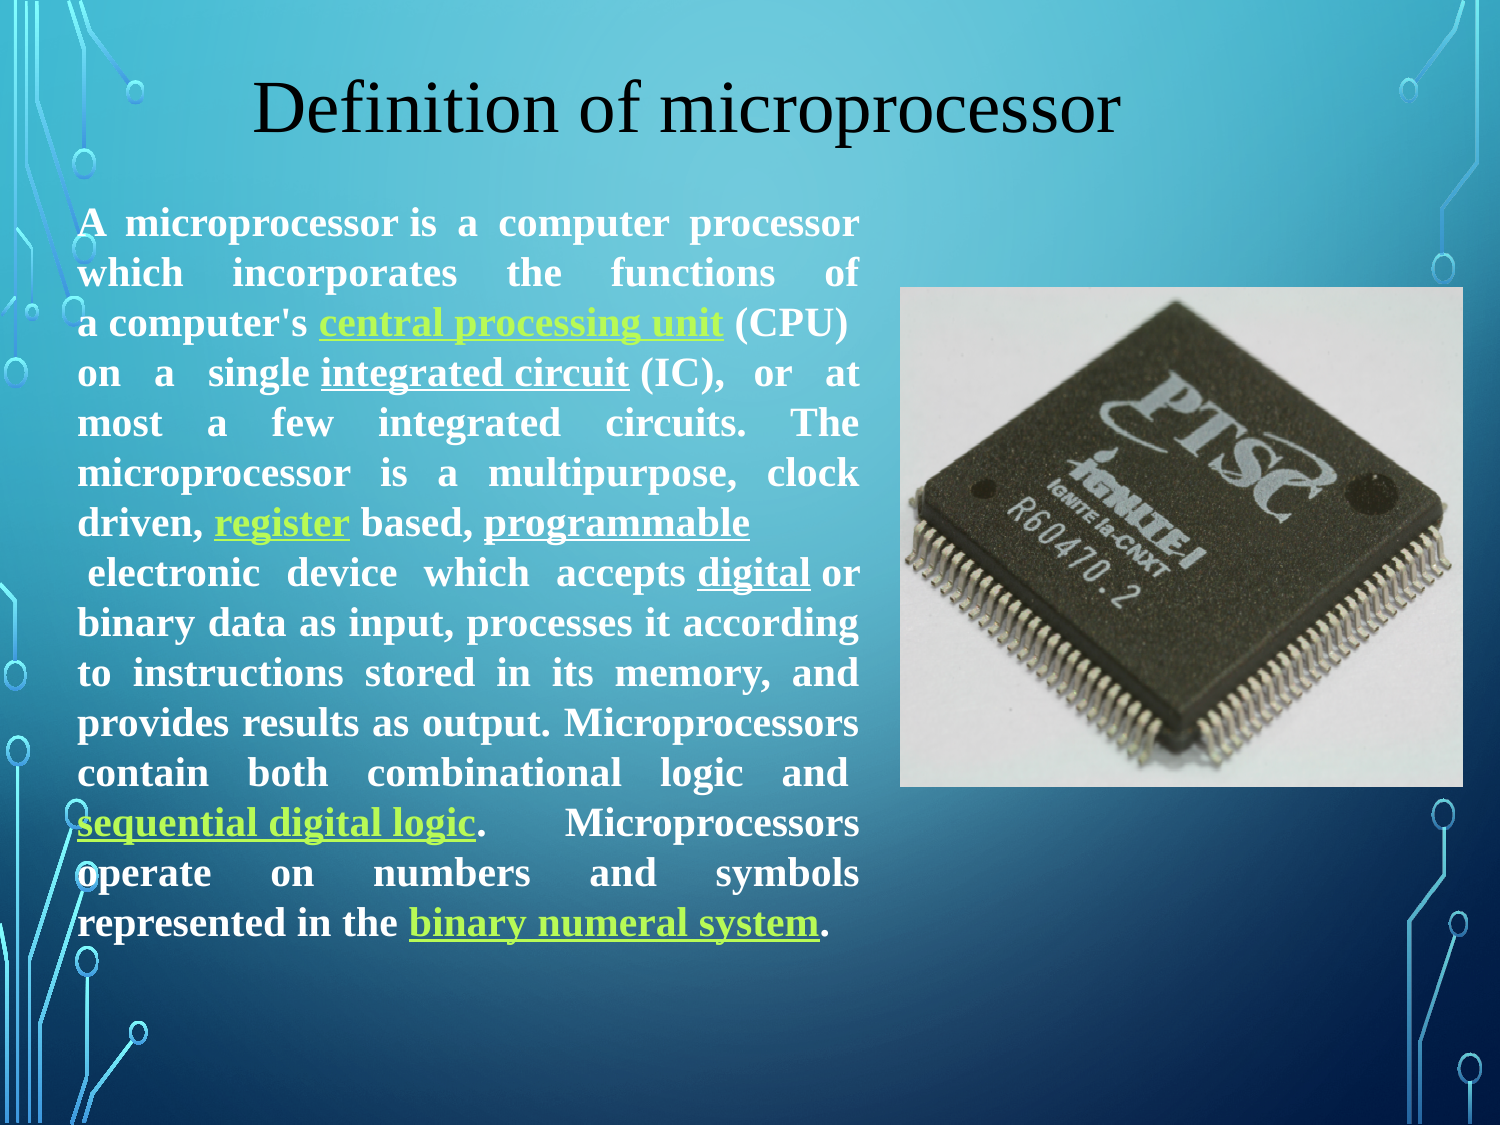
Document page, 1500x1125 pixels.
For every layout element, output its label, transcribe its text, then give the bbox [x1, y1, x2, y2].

text_box Definition of microprocessor [237, 49, 1225, 155]
picture [899, 287, 1463, 787]
text_box A microprocessor is a computer processor which incorporates the functions of a computer's central processing unit (CPU) on a single integrated circuit (IC), or at most a few integrated circuits. The microprocessor is a multipurpose, clock driven, register based, programmable electronic device which accepts digital or binary data as input, processes it according to instructions stored in its memory, and provides results as output. Microprocessors contain both combinational logic and sequential digital logic. Microprocessors operate on numbers and symbols represented in the binary numeral system. [62, 187, 875, 953]
